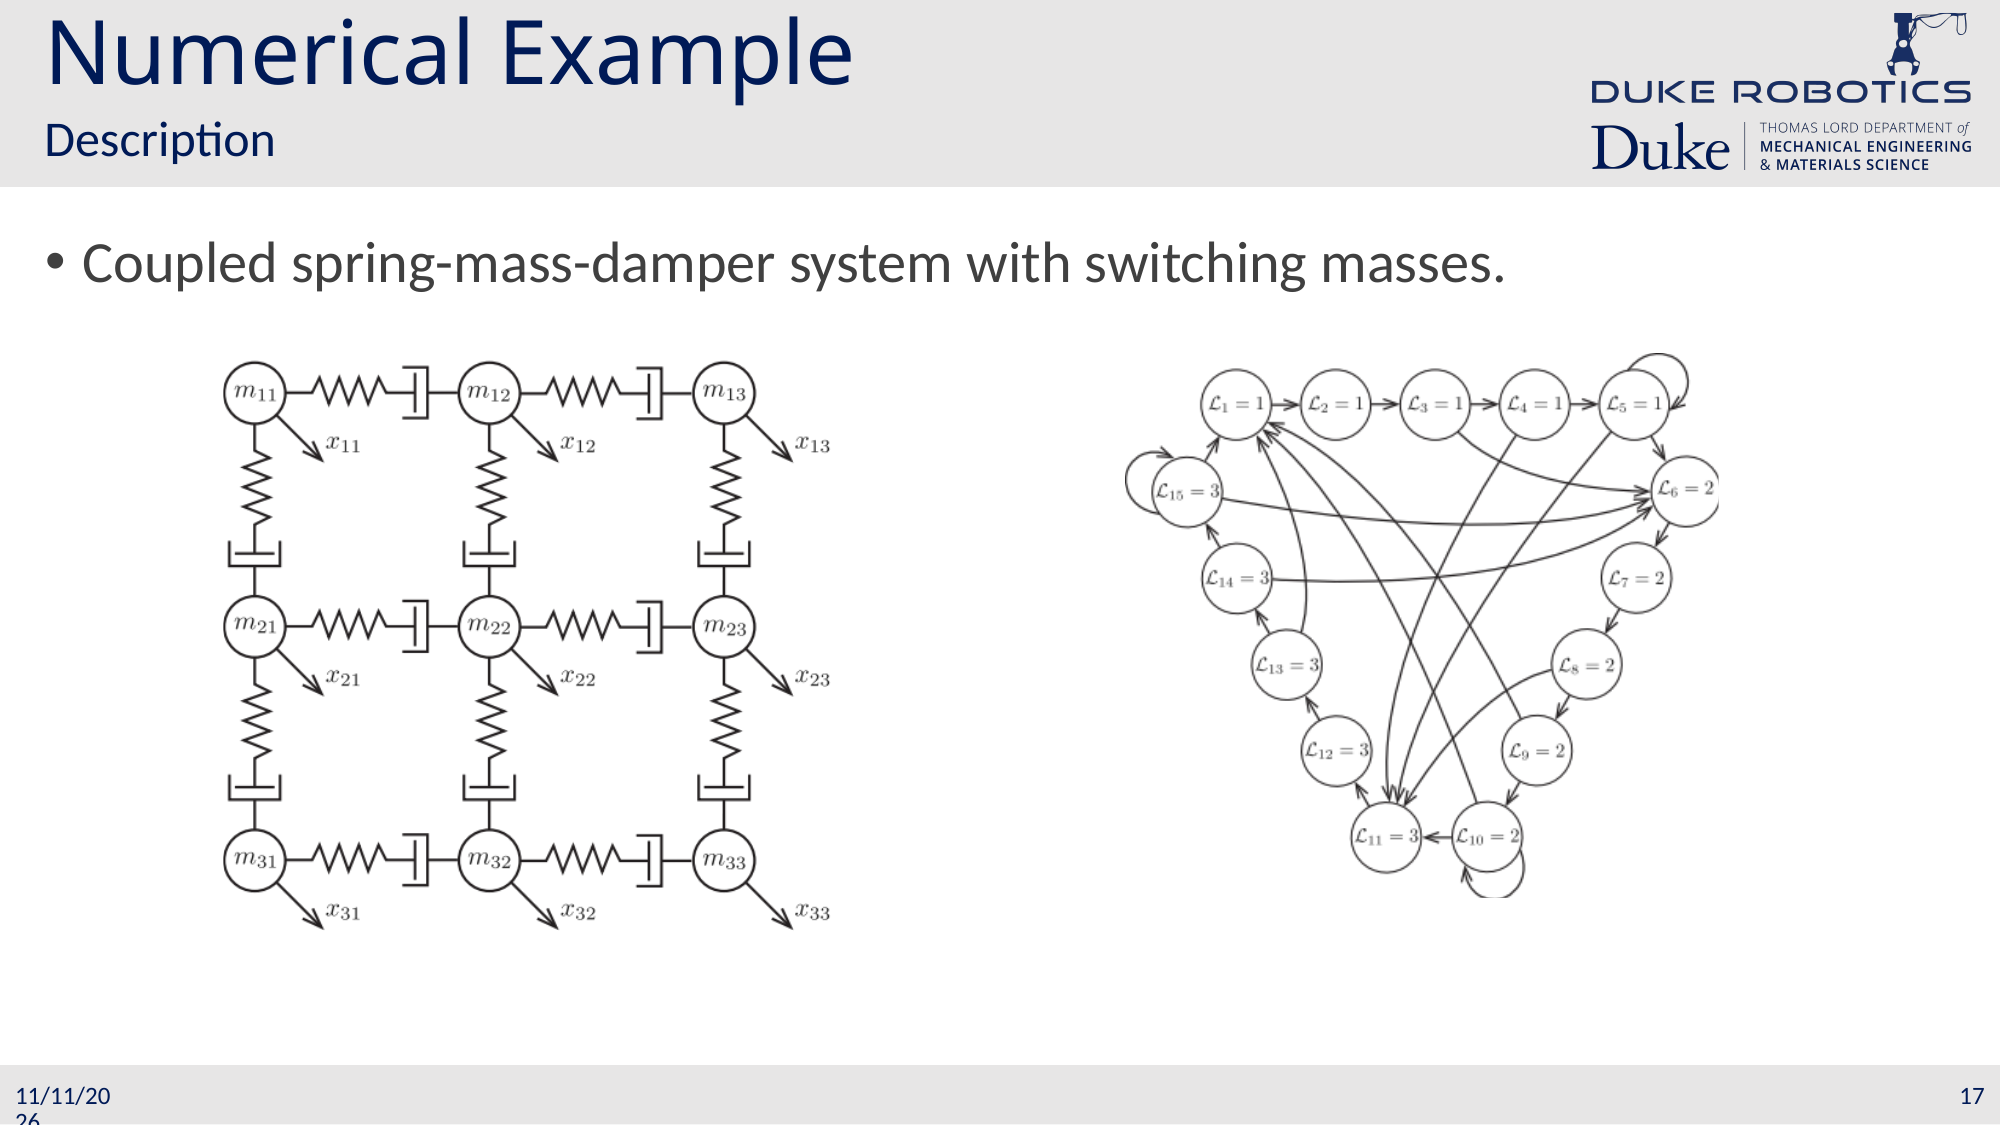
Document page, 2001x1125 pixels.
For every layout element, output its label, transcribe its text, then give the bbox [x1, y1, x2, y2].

picture [223, 340, 844, 969]
picture [1124, 353, 1719, 898]
list Description [29, 98, 2000, 174]
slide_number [0, 1065, 137, 1125]
list Coupled spring-mass-damper system with switching masses. [0, 187, 2000, 1065]
picture [1591, 12, 1971, 98]
slide_number 17 [1862, 1064, 2000, 1125]
footer [137, 1064, 1862, 1125]
title Numerical Example [29, 0, 1486, 98]
